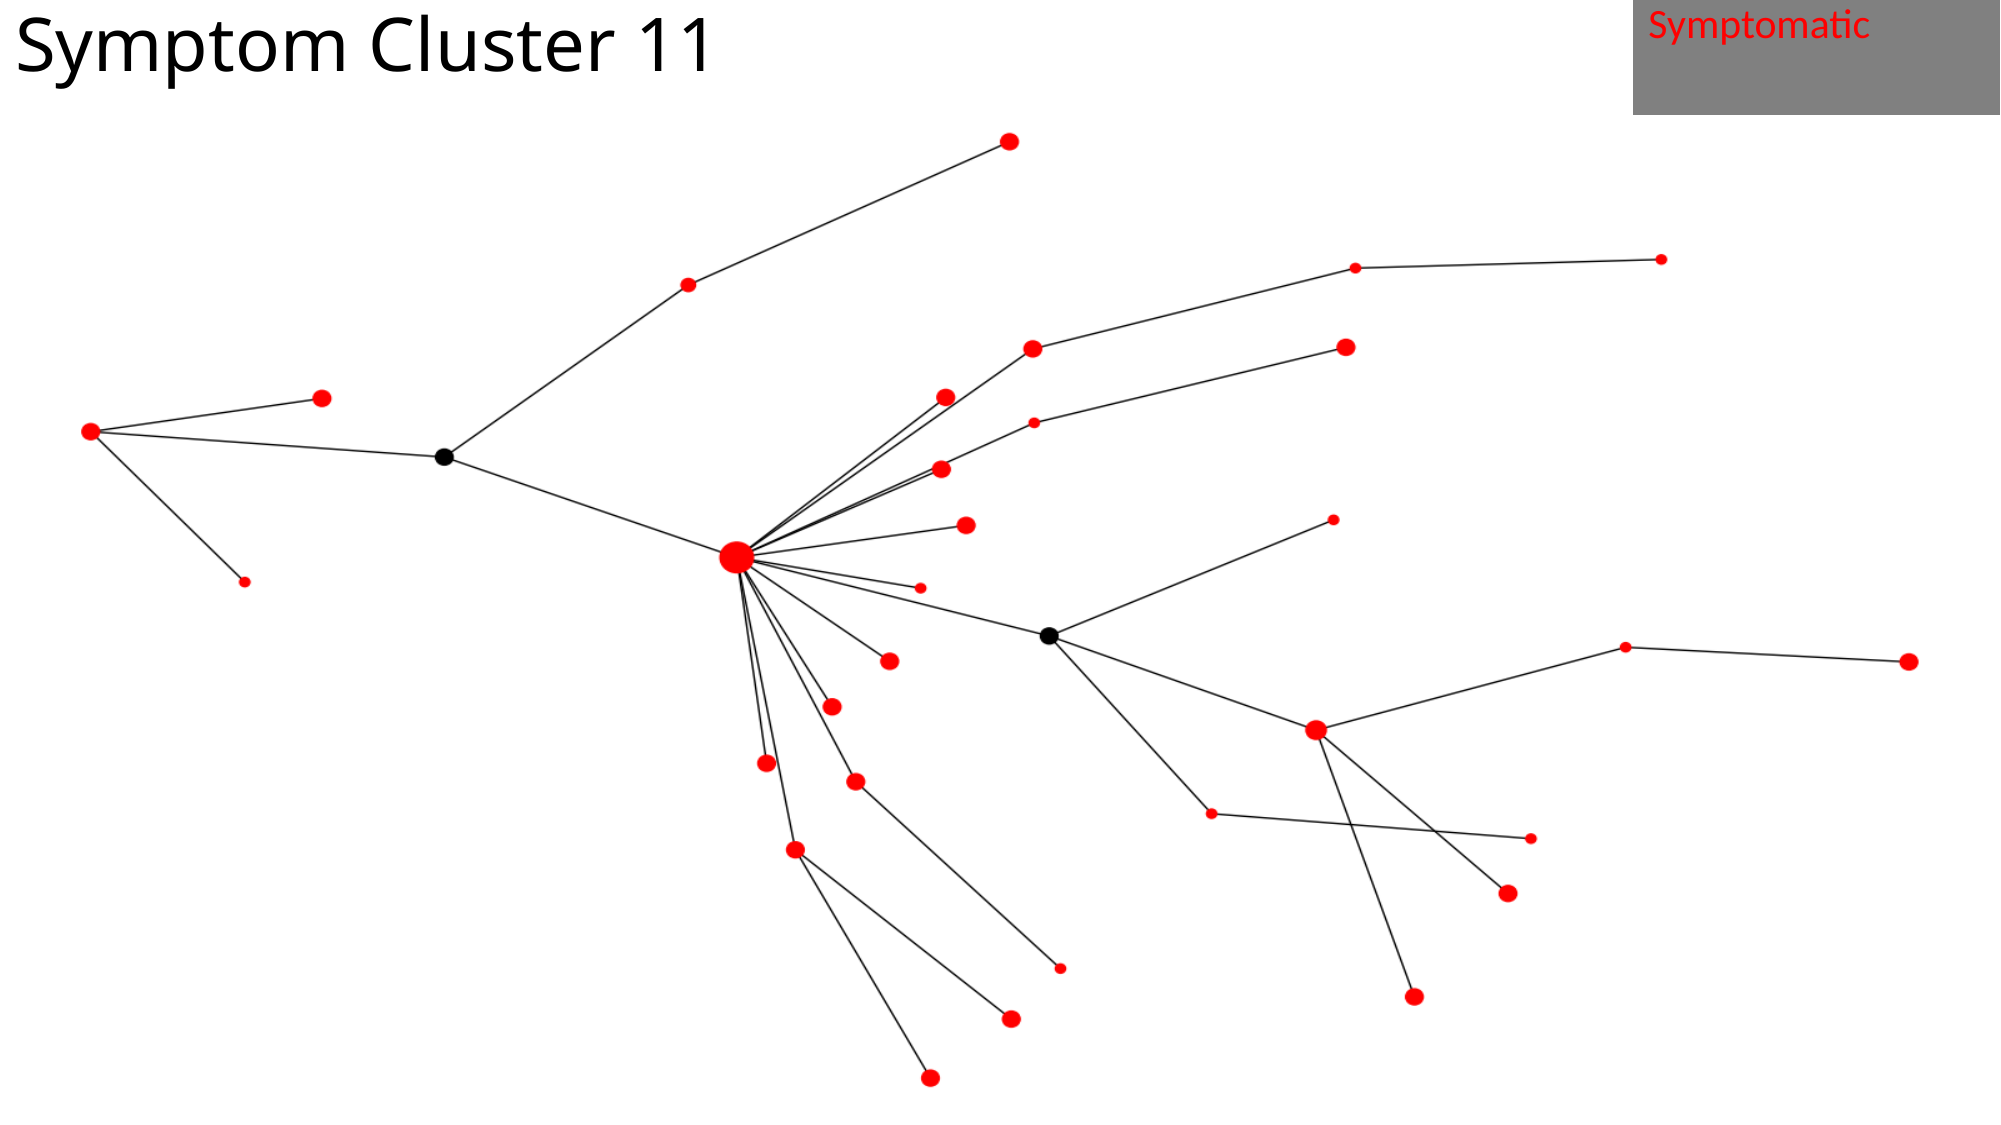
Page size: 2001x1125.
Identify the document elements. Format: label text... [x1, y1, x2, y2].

title Symptom Cluster 11 [0, 0, 1633, 95]
picture [0, 95, 2000, 1125]
table_header Symptomatic [1633, 0, 2000, 95]
